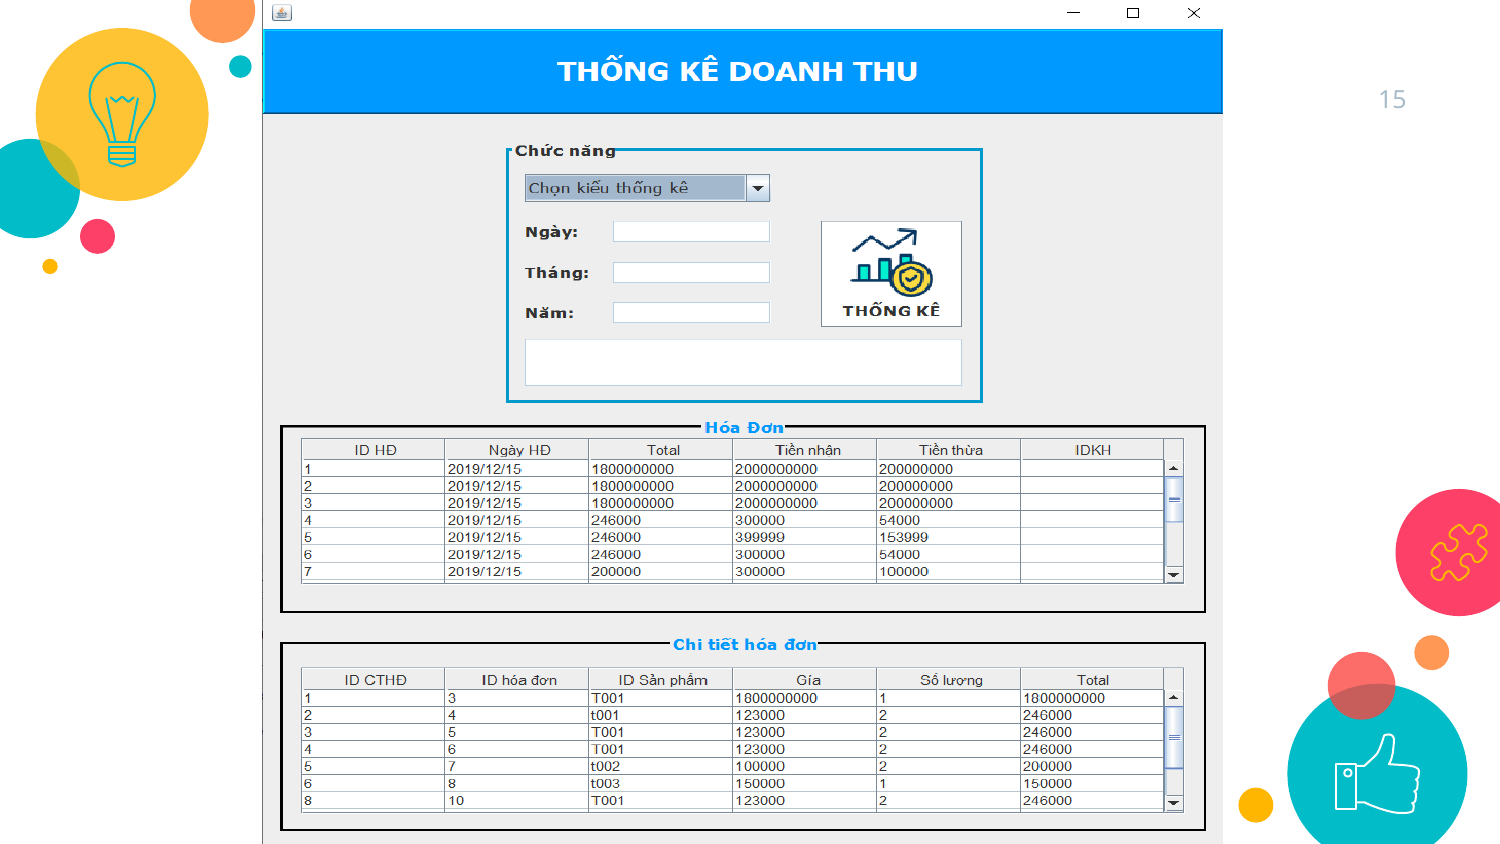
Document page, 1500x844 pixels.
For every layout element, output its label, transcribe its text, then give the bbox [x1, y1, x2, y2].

picture [262, 0, 1226, 844]
slide_number 15 [1331, 68, 1422, 134]
